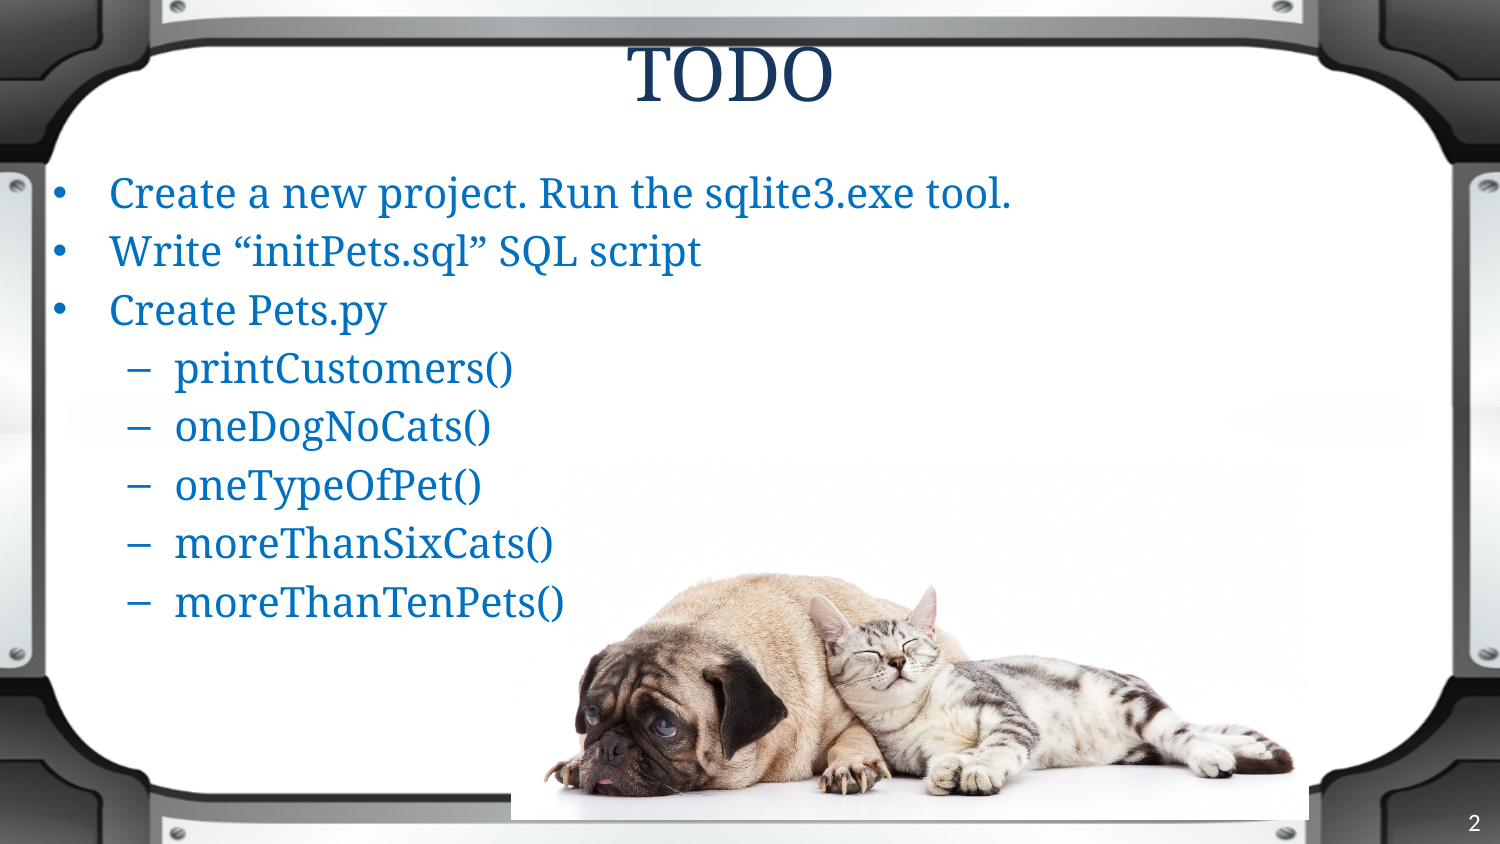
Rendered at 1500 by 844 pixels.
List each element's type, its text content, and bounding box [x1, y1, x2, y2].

picture [0, 0, 1500, 844]
slide_number 2 [1395, 798, 1496, 844]
list Create a new project. Run the sqlite3.exe tool. Write “initPets.sql” SQL script Create Pets.py printCustomers() oneDogNoCats() oneTypeOfPet() moreThanSixCats() moreThanTenPets() [37, 159, 1463, 797]
title TODO [150, 21, 1313, 122]
